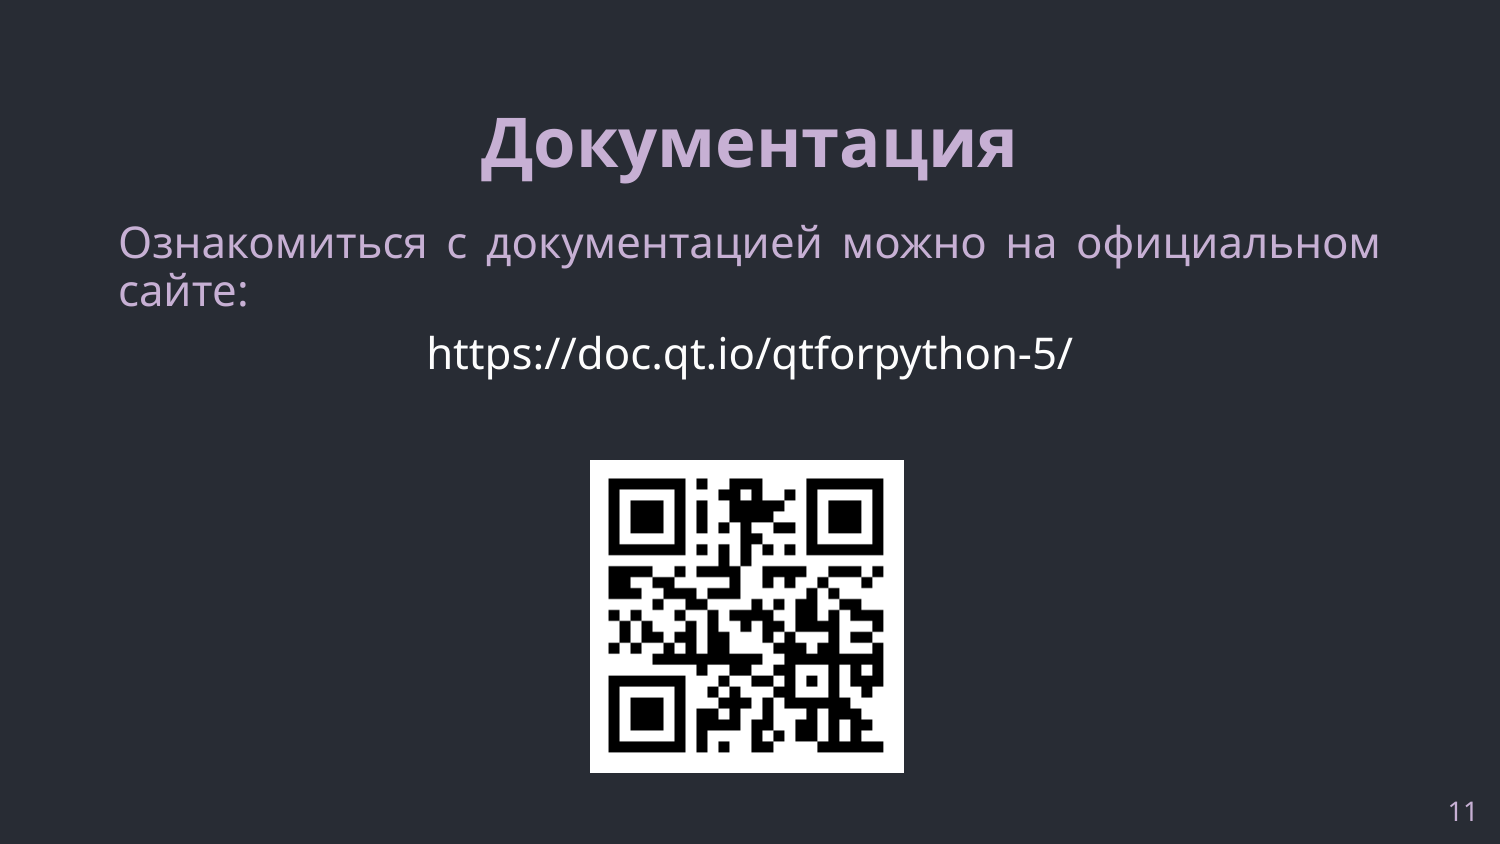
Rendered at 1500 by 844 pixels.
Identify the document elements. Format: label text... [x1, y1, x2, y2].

text_box Ознакомиться с документацией можно на официальном сайте: https://doc.qt.io/qtforpython-5/ [103, 205, 1397, 395]
slide_number ‹#› [1403, 779, 1494, 844]
picture [590, 459, 904, 773]
title Документация [103, 64, 1397, 205]
